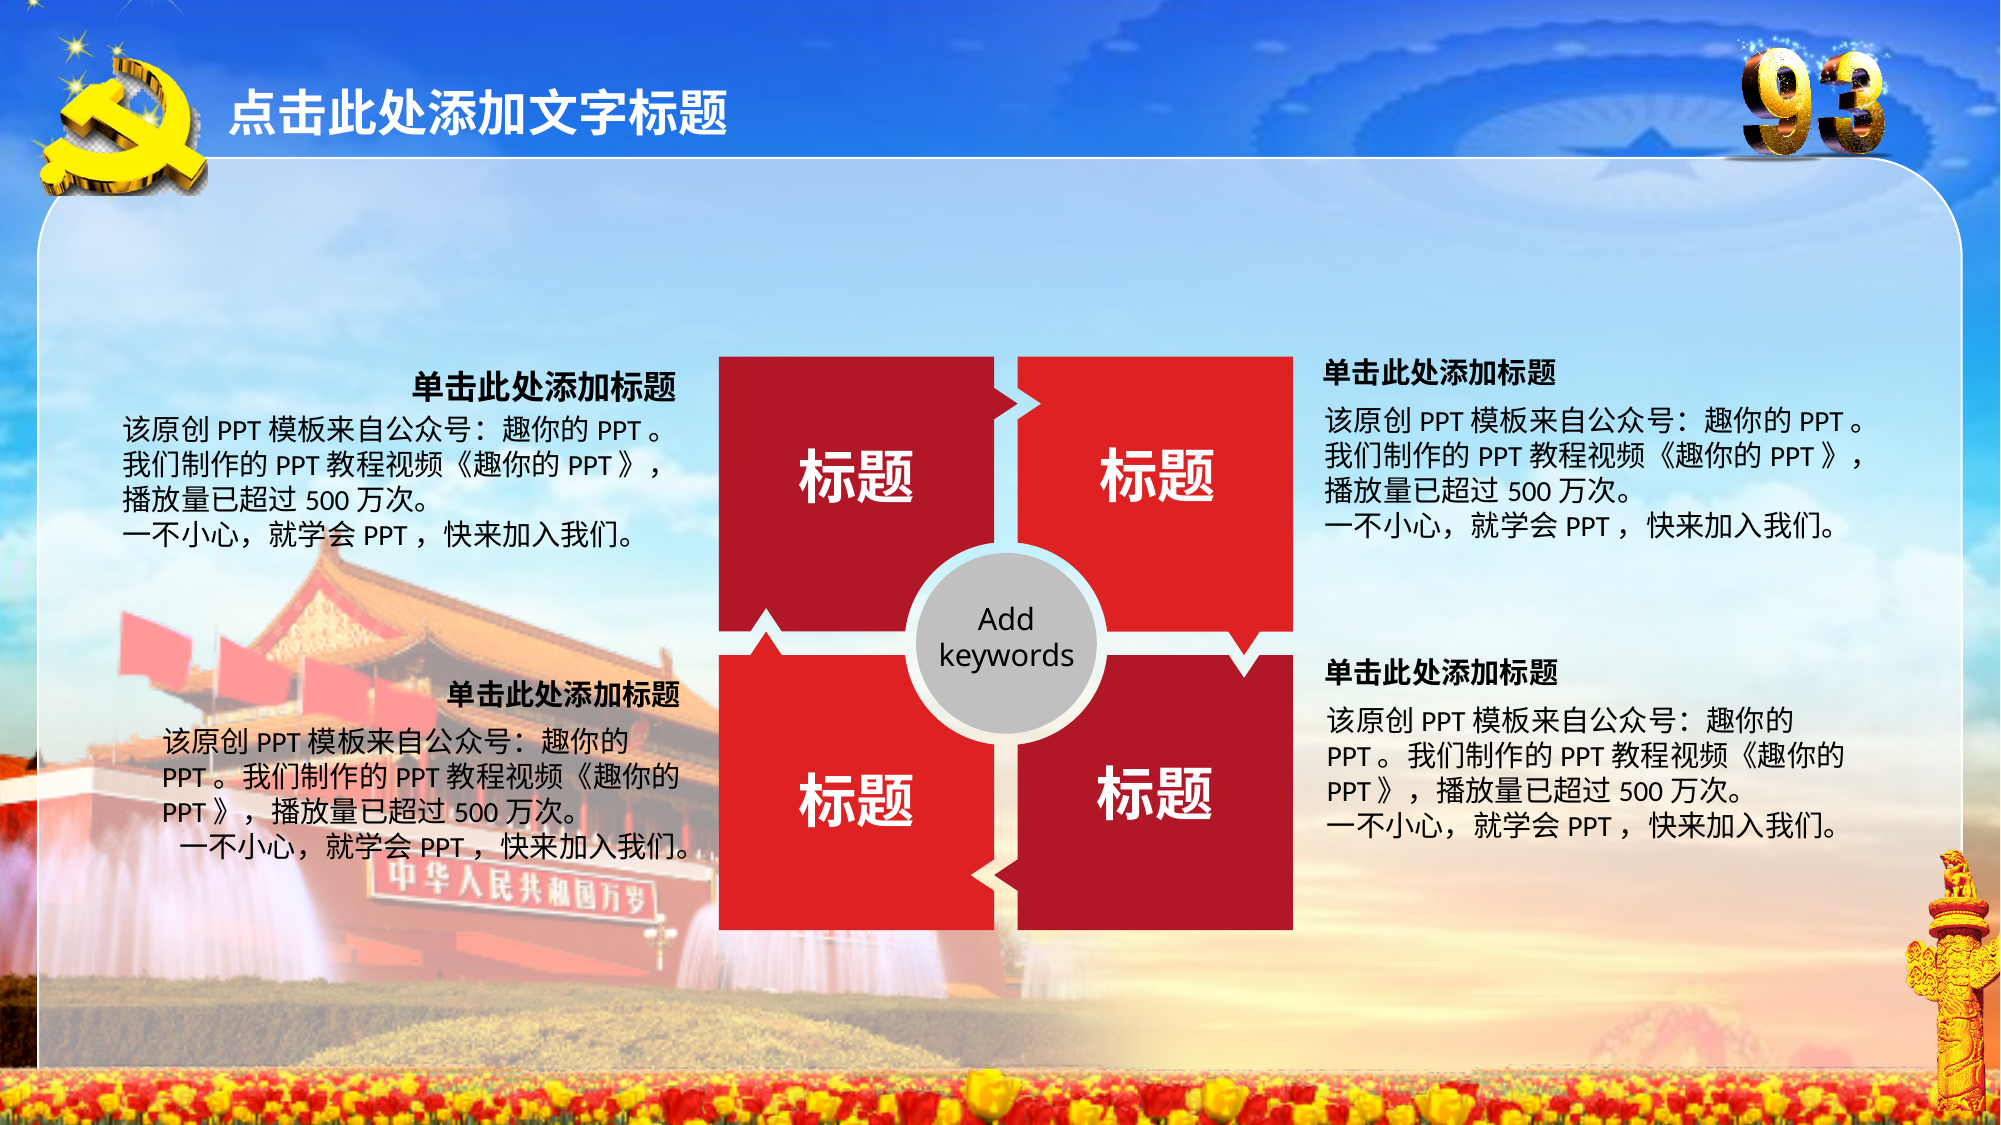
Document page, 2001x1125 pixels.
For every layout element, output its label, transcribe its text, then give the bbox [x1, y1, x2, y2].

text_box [1307, 347, 1895, 552]
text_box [1309, 647, 1895, 852]
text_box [900, 552, 1112, 734]
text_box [147, 668, 721, 873]
picture [0, 0, 2001, 1125]
text_box 点击此处添加文字标题 [213, 74, 781, 149]
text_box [40, 159, 1960, 1014]
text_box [107, 358, 710, 561]
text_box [718, 356, 1296, 931]
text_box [1715, 27, 1895, 181]
